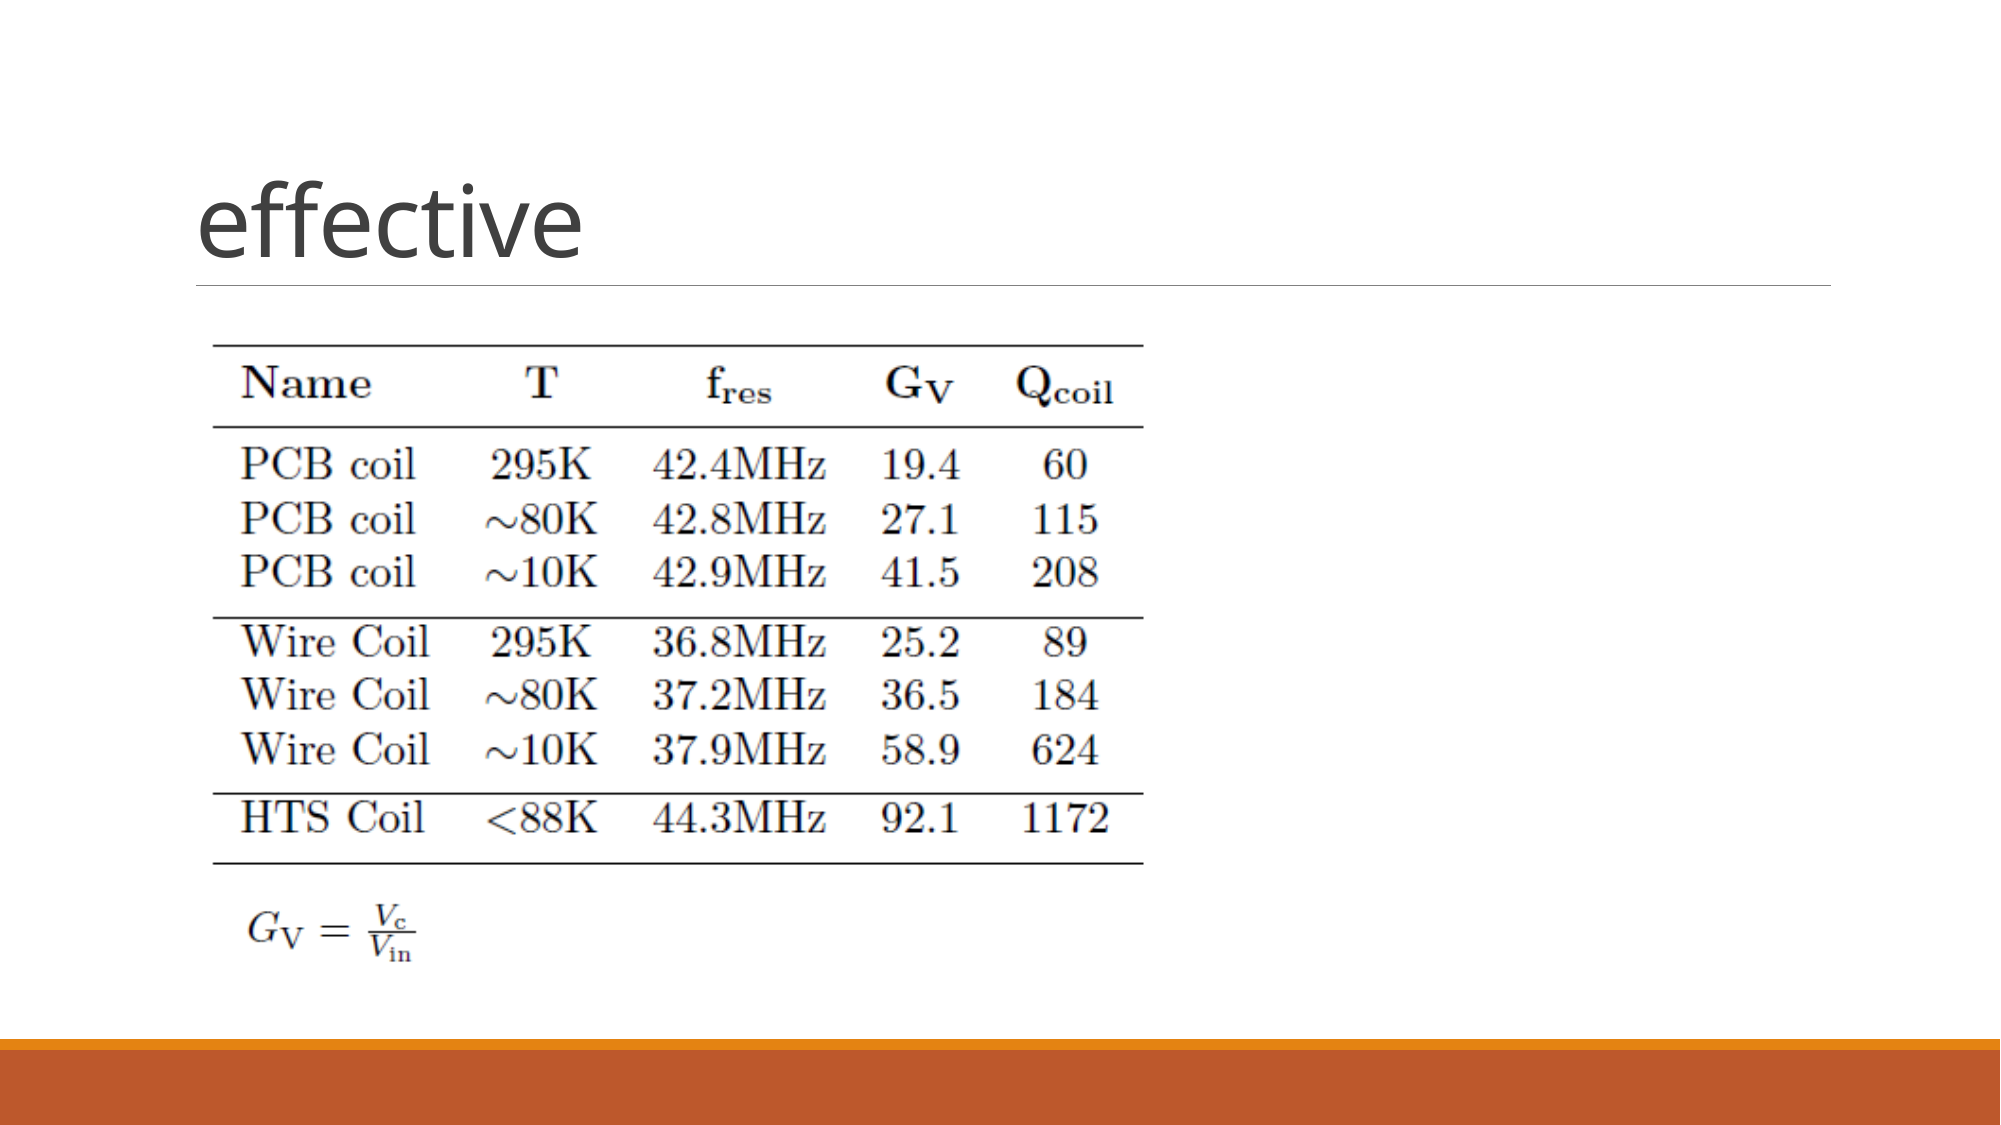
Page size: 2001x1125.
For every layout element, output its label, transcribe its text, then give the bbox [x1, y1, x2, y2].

picture [202, 333, 1162, 883]
picture [238, 891, 421, 971]
title effective [180, 47, 1830, 285]
